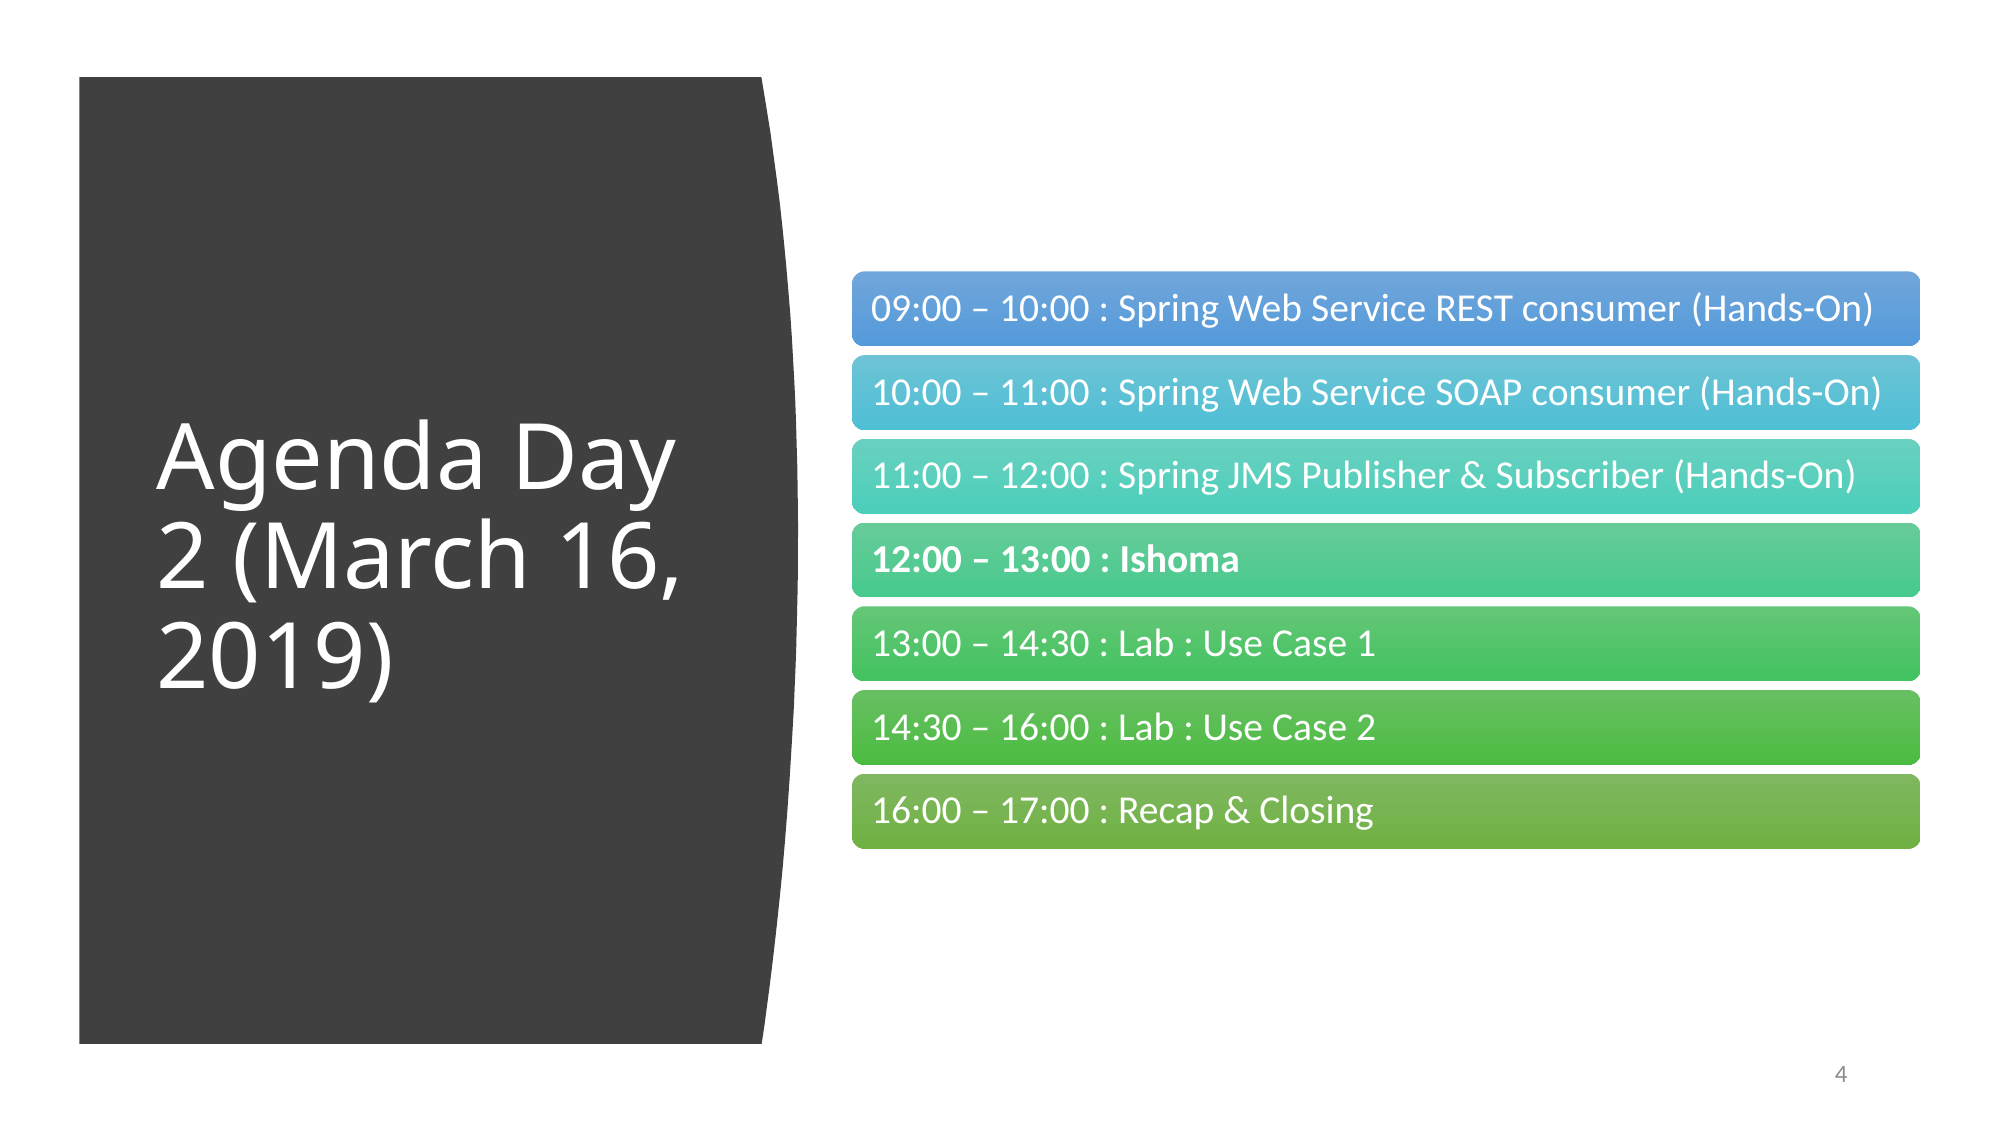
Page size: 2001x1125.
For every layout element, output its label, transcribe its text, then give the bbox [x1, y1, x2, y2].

title Agenda Day 2 (March 16, 2019) [141, 166, 702, 953]
slide_number 2 [1759, 1043, 1863, 1103]
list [852, 77, 1921, 1043]
text_box [78, 76, 800, 1045]
